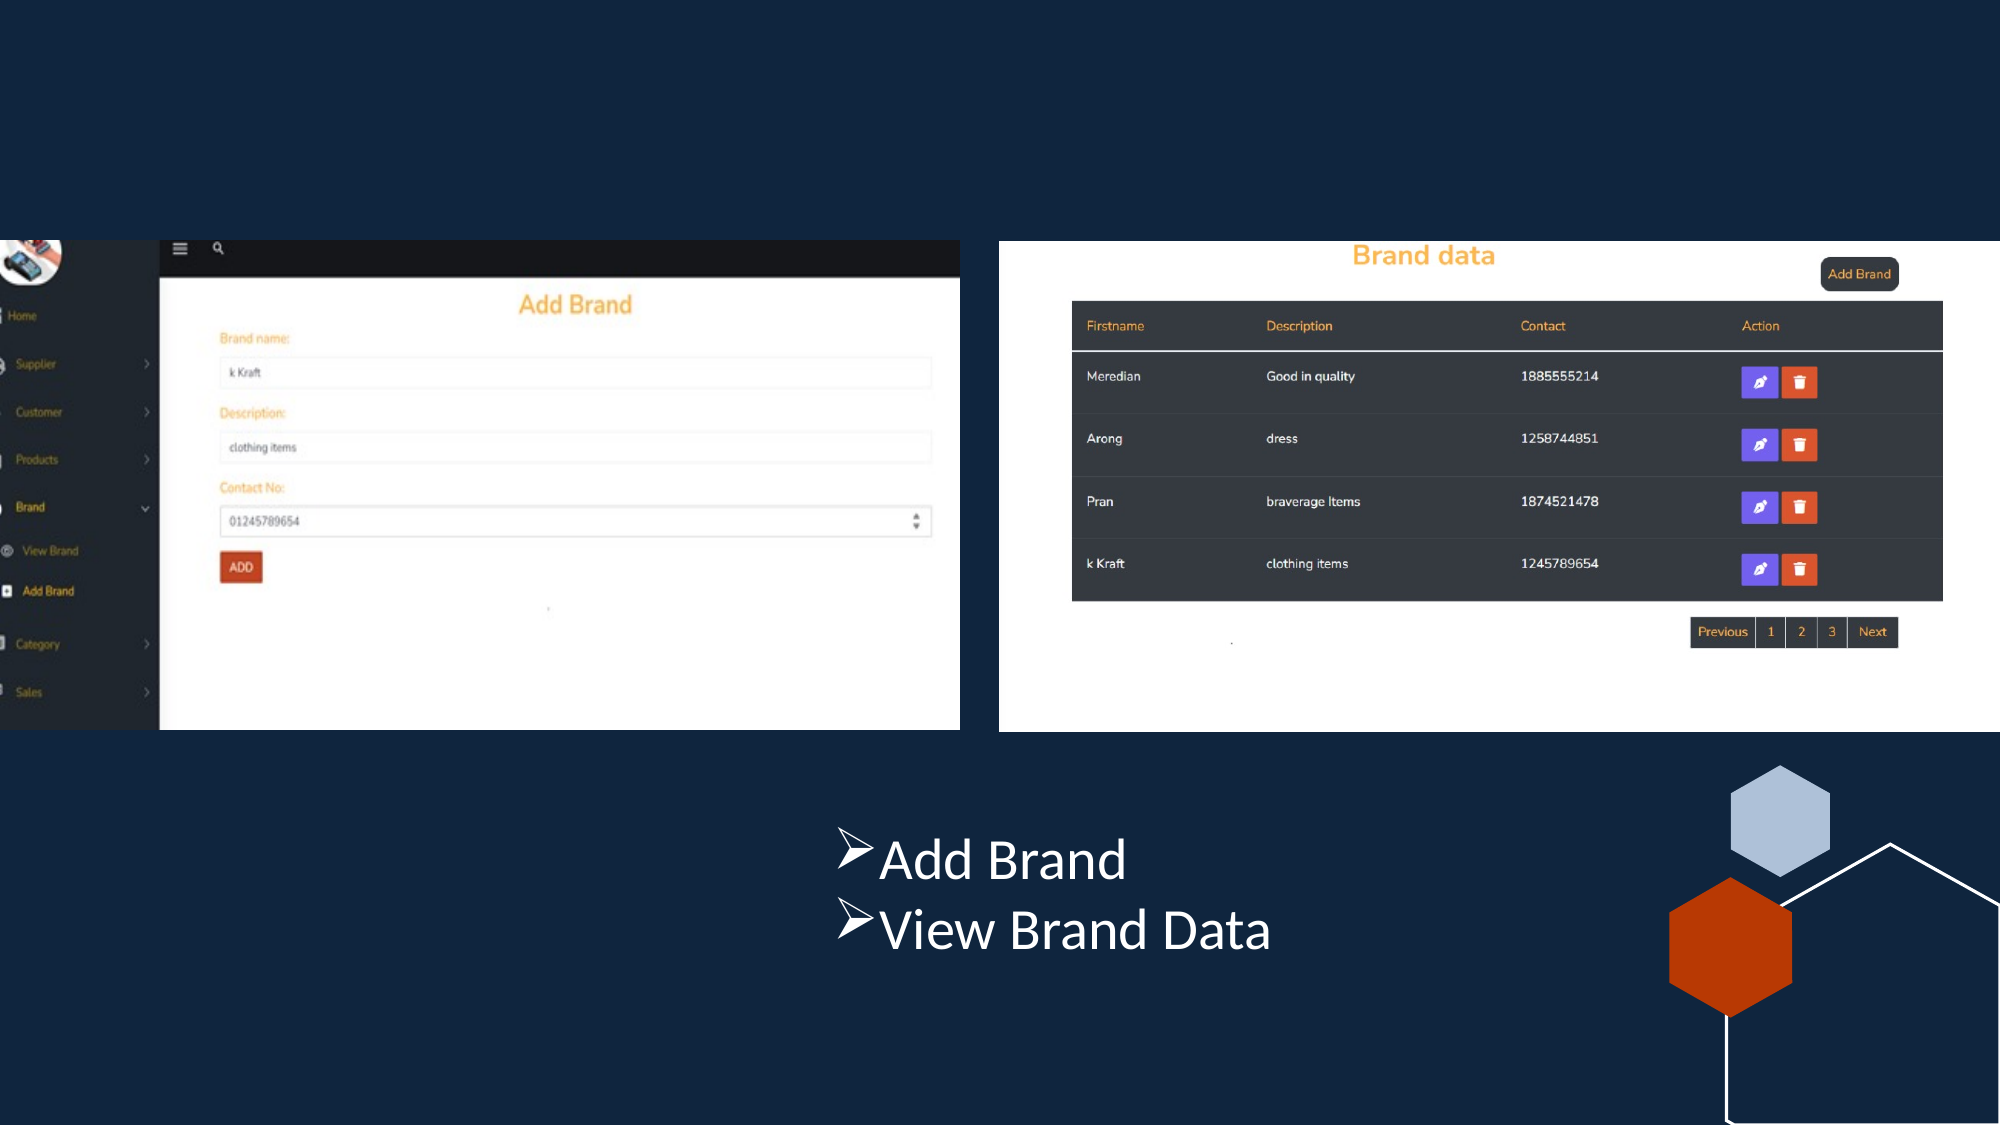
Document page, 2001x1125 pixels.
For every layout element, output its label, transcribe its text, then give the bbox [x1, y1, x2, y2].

picture [999, 241, 2000, 732]
picture [0, 240, 960, 730]
text_box Add Brand View Brand Data [817, 813, 1369, 969]
